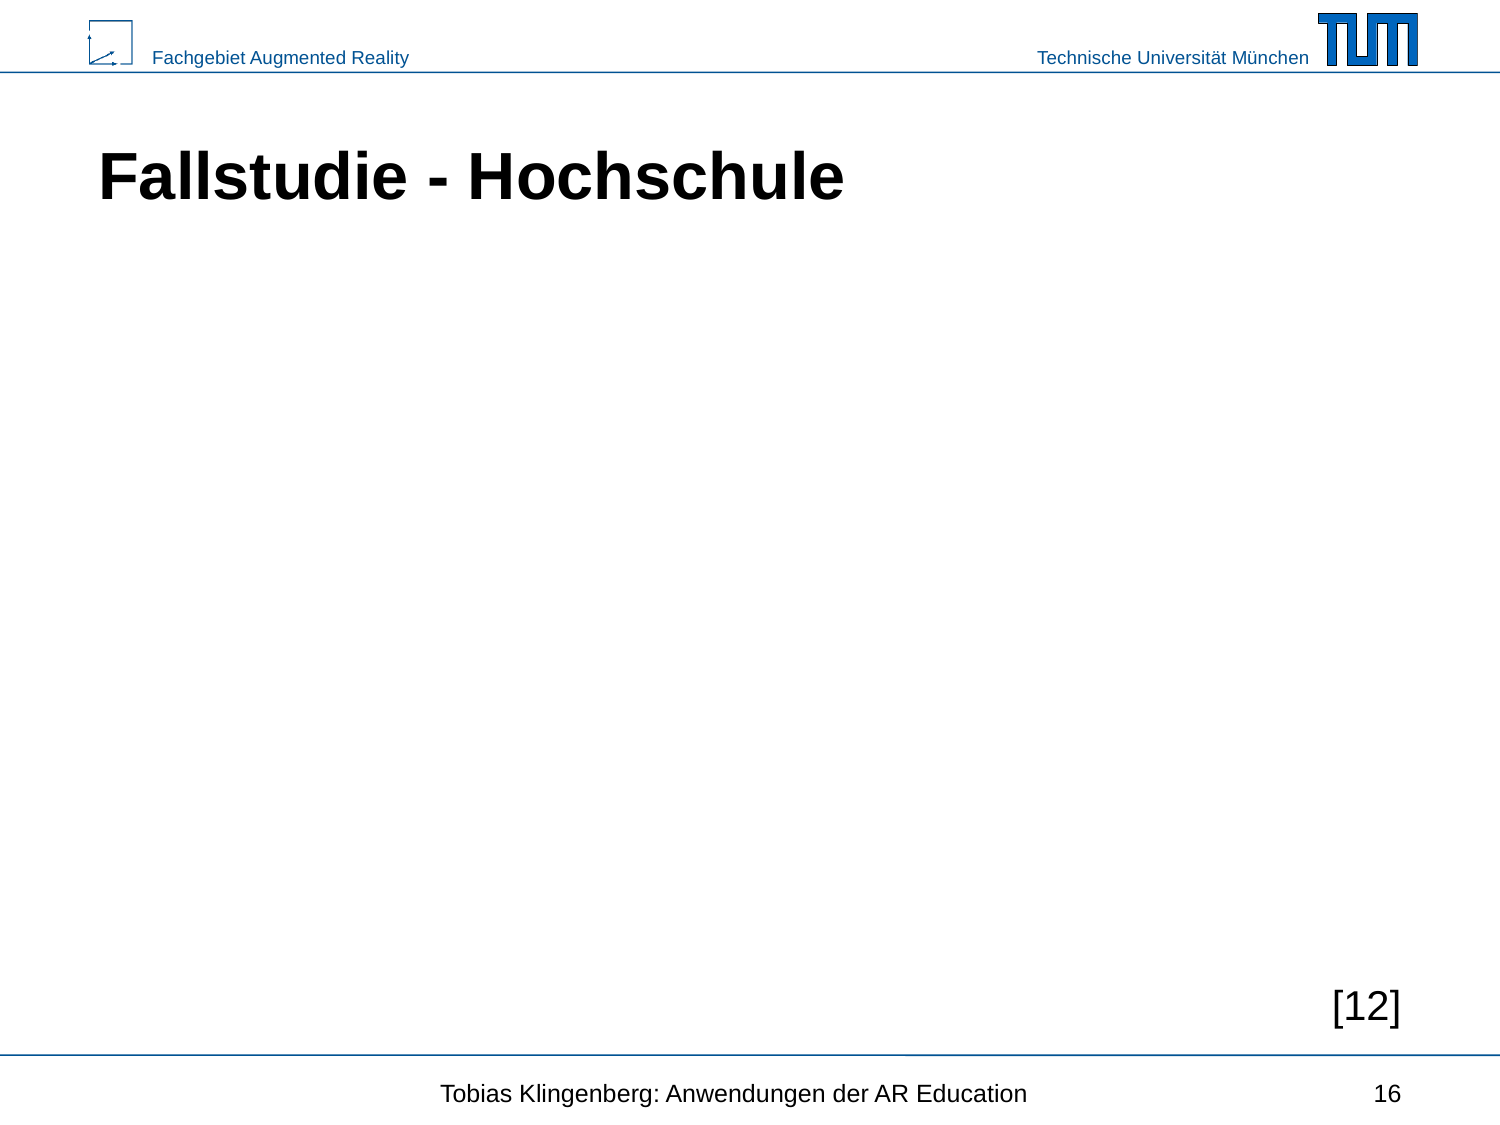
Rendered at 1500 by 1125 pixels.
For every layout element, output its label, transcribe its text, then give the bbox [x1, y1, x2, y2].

slide_number 16 [1103, 1067, 1417, 1118]
title Fallstudie - Hochschule [83, 120, 1417, 221]
footer Tobias Klingenberg: Anwendungen der AR Education [424, 1067, 1103, 1118]
picture [83, 14, 136, 68]
text_box [12] [1316, 971, 1417, 1037]
